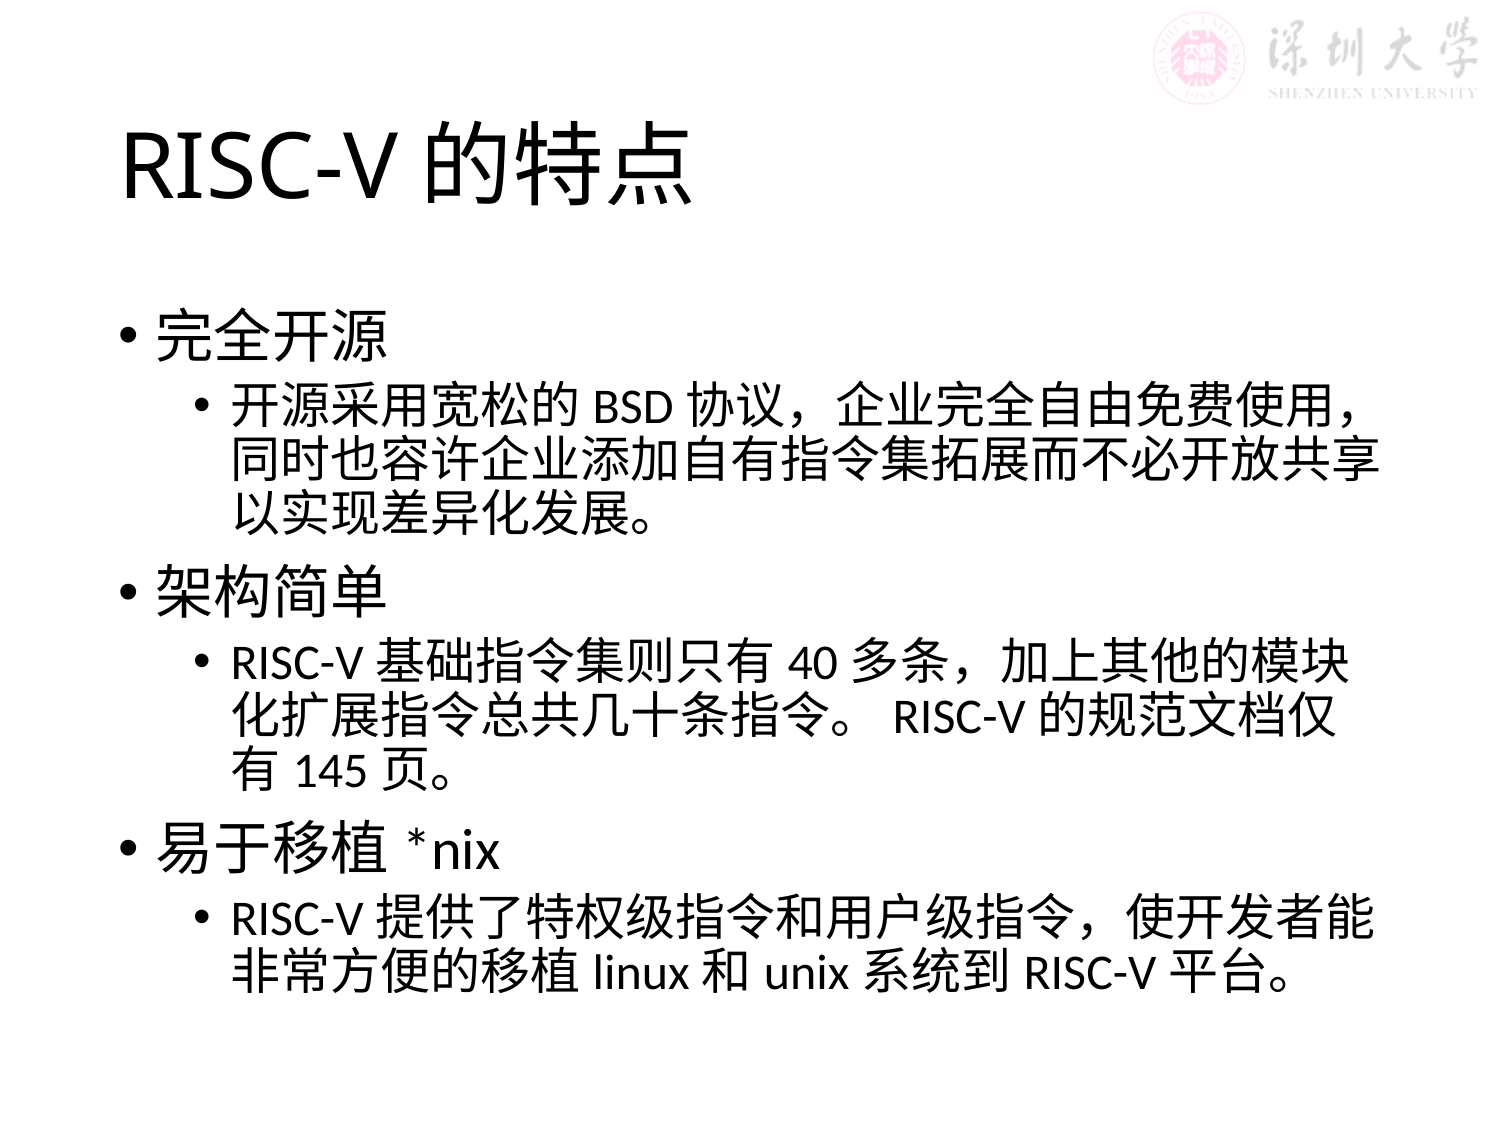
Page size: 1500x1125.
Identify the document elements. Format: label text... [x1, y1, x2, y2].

title RISC-V的特点 [103, 59, 1397, 278]
list 完全开源 开源采用宽松的BSD协议，企业完全自由免费使用，同时也容许企业添加自有指令集拓展而不必开放共享以实现差异化发展。 架构简单 RISC-V基础指令集则只有40多条，加上其他的模块化扩展指令总共几十条指令。RISC-V的规范文档仅有145页。 易于移植*nix RISC-V提供了特权级指令和用户级指令，使开发者能非常方便的移植linux和unix系统到RISC-V平台。 [103, 299, 1397, 1014]
